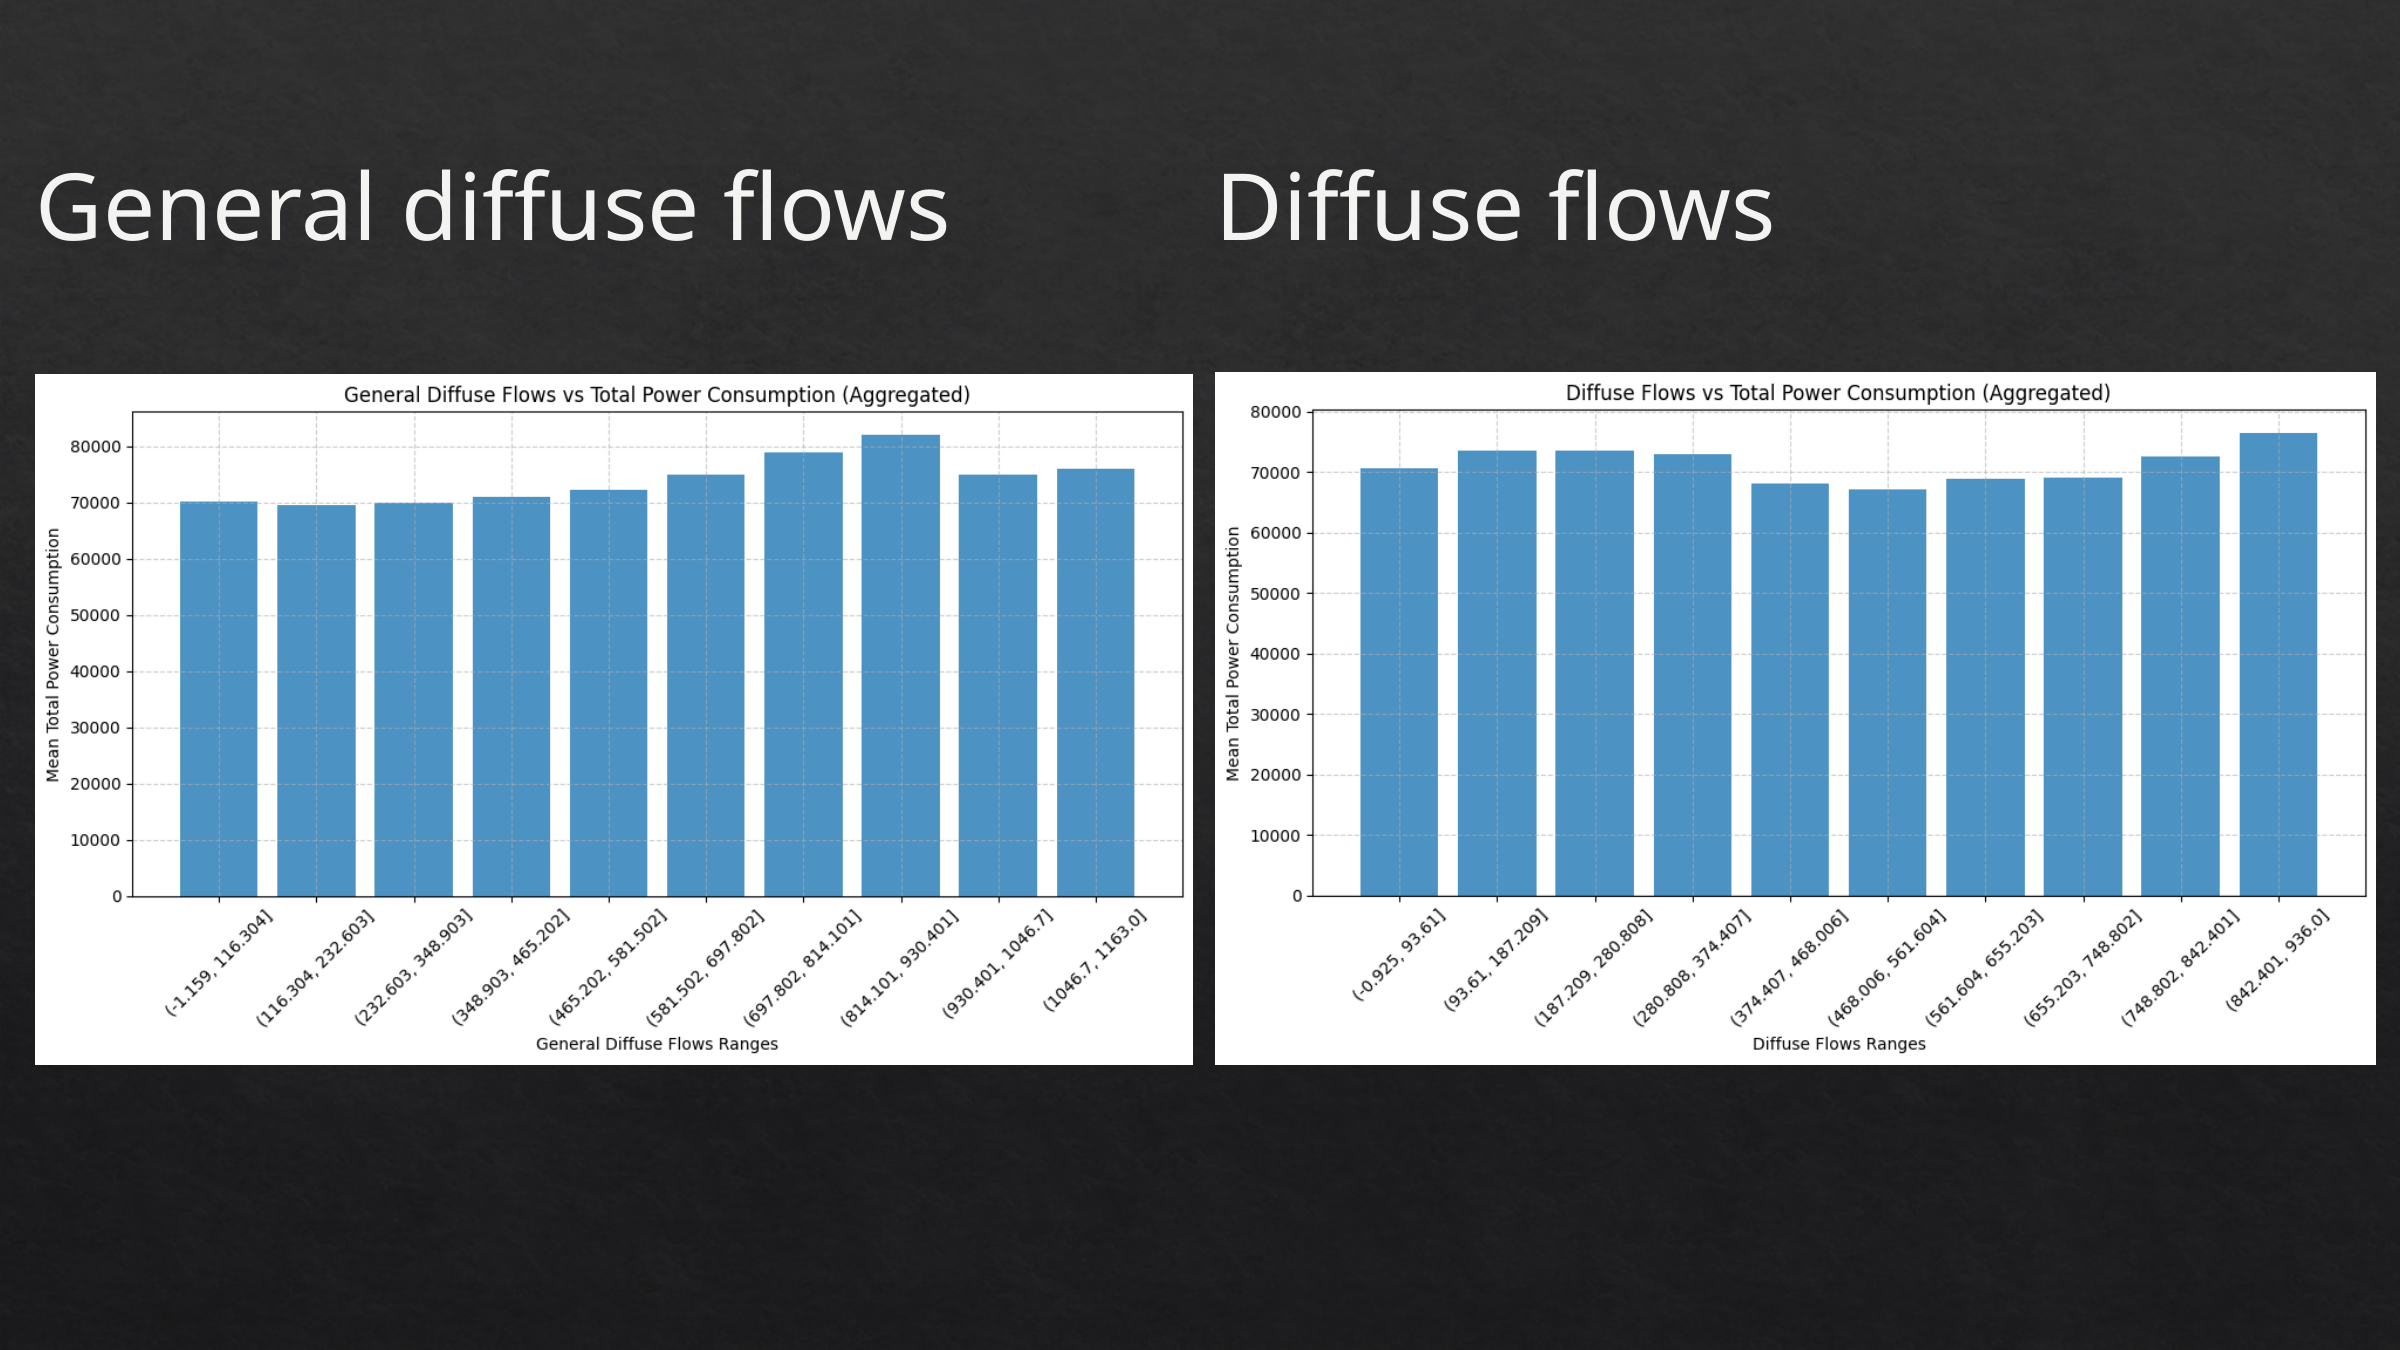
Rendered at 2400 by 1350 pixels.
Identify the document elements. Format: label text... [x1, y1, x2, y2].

text_box Diffuse flows [1215, 143, 1843, 330]
picture [1215, 372, 2376, 1066]
picture [35, 374, 1194, 1066]
text_box General diffuse flows [35, 143, 1032, 330]
